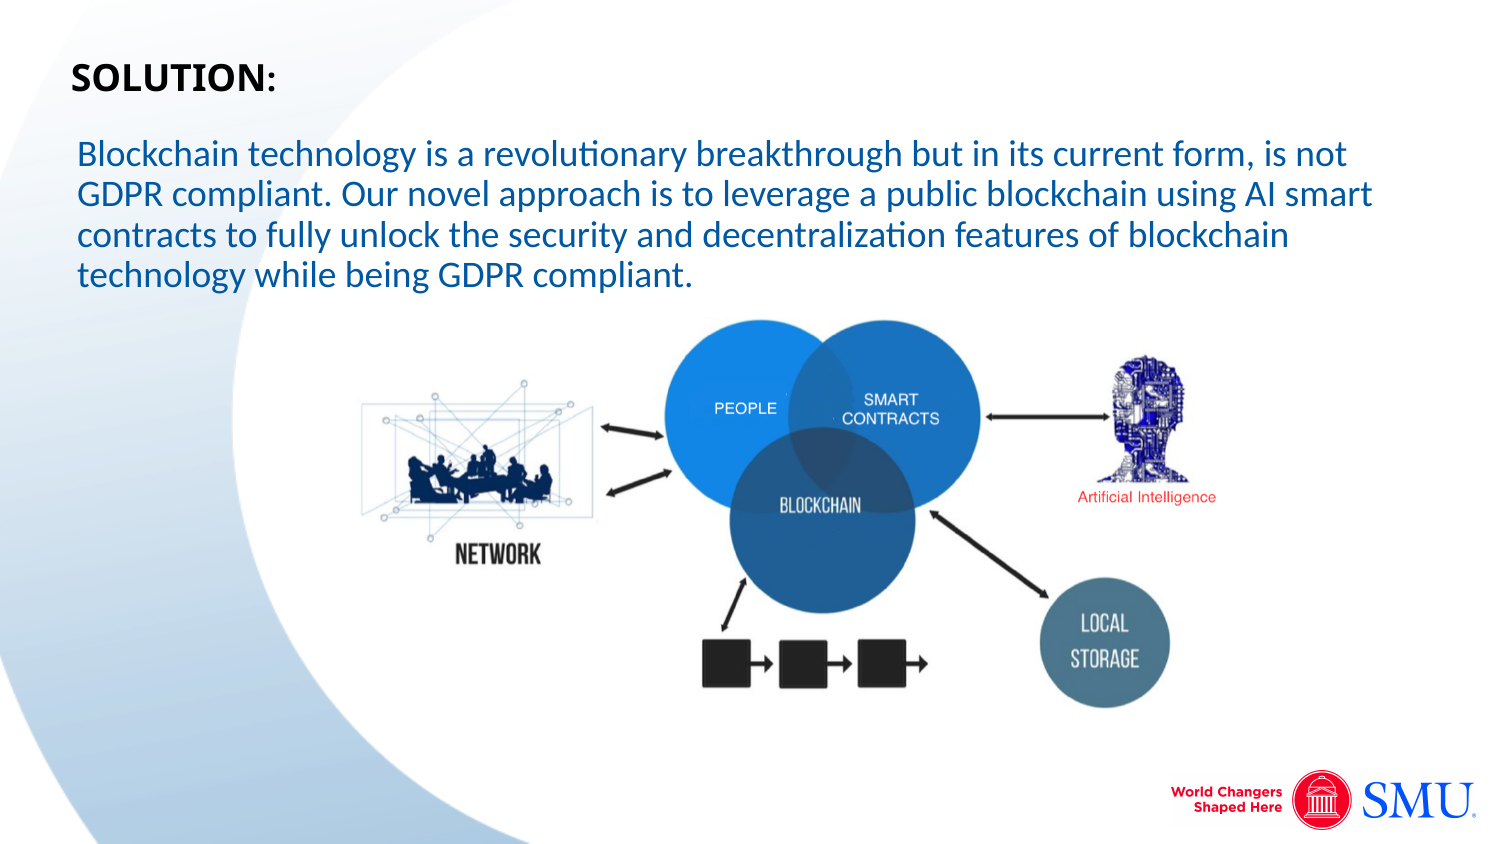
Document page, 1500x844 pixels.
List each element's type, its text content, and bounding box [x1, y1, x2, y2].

picture [0, 0, 1260, 844]
picture [1171, 770, 1476, 830]
text_box SOLUTION: [56, 46, 300, 107]
text_box Blockchain technology is a revolutionary breakthrough but in its current form, is not GDPR compliant. Our novel approach is to leverage a public blockchain using AI smart contracts to fully unlock the security and decentralization features of blockchain technology while being GDPR compliant. [62, 126, 1454, 322]
